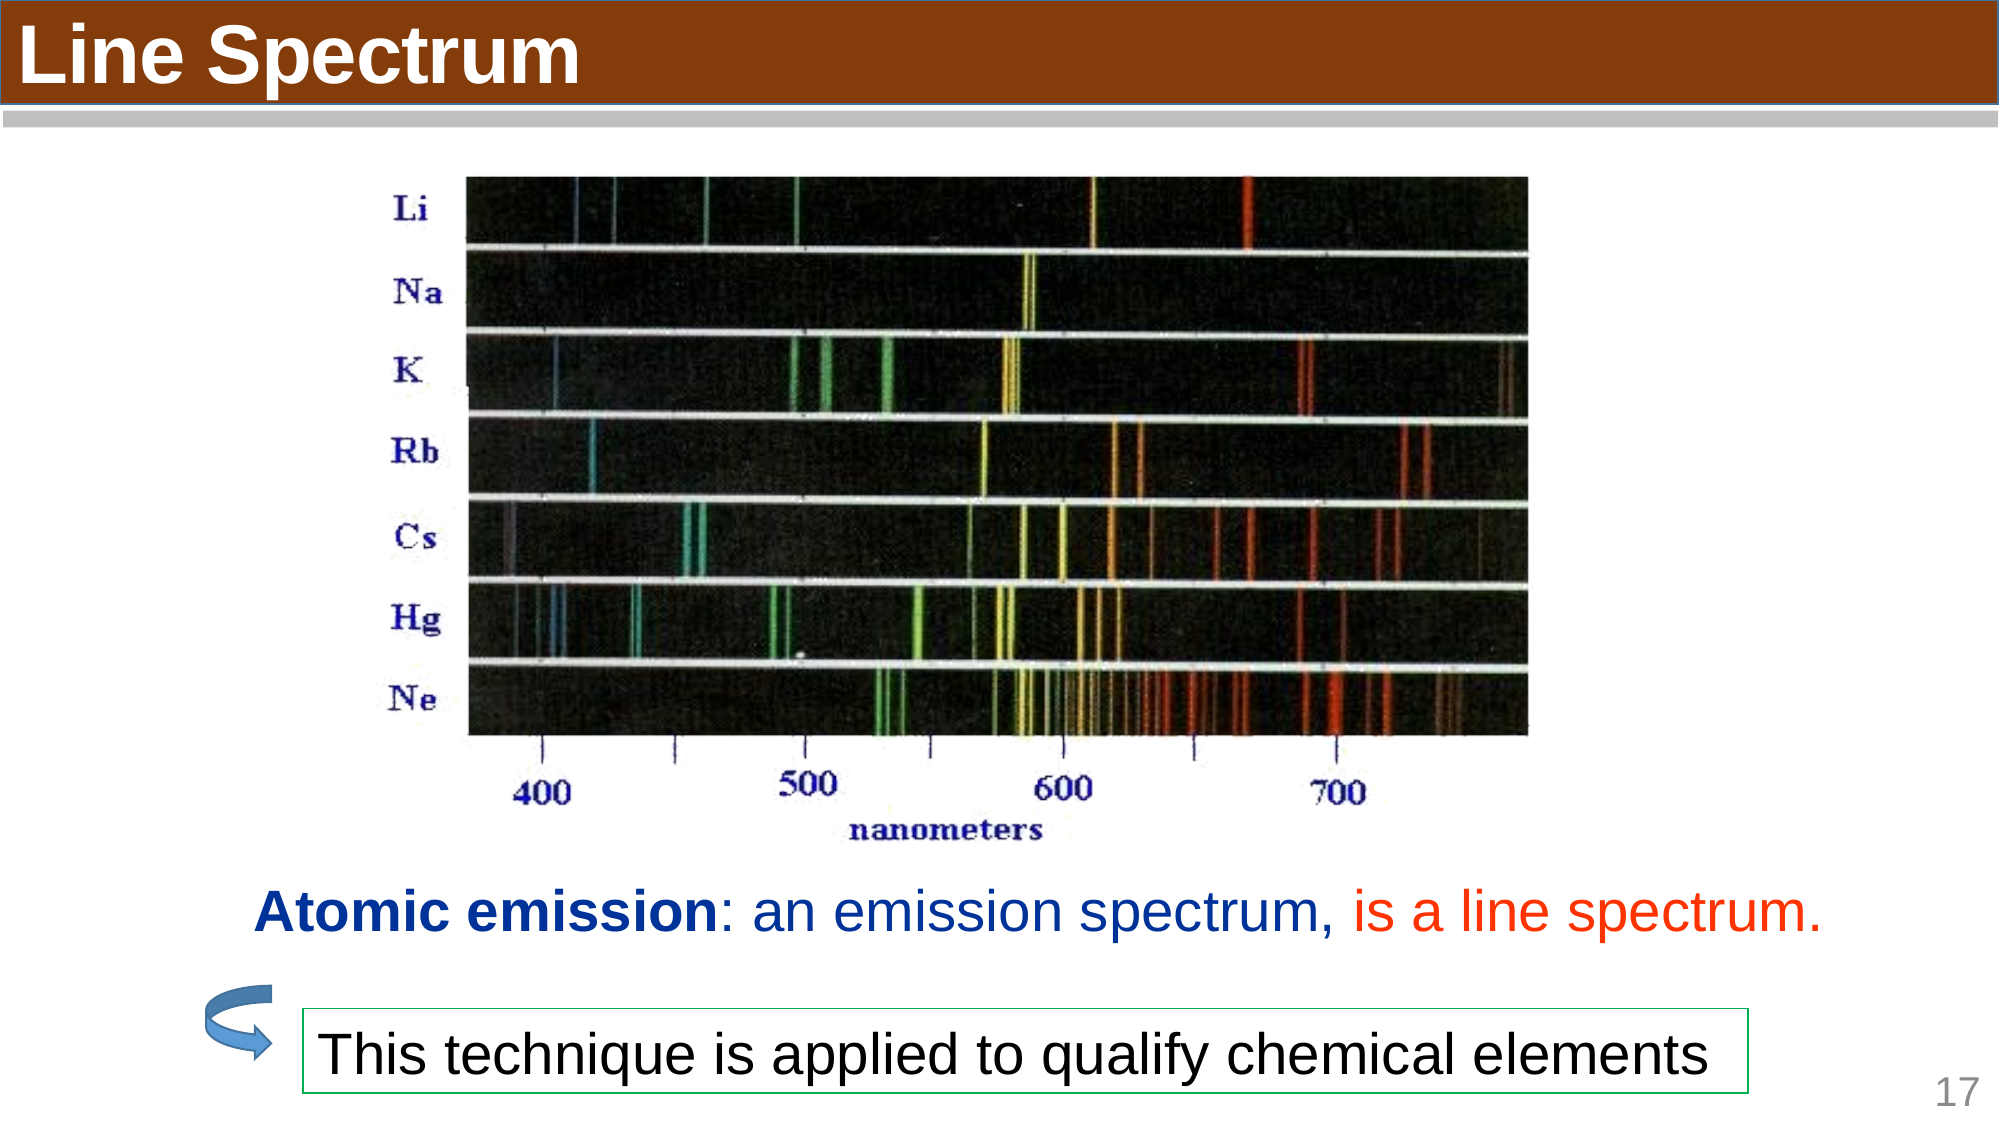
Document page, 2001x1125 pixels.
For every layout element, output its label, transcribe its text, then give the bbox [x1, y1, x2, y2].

text_box This technique is applied to qualify chemical elements [302, 1008, 1749, 1094]
text_box [0, 0, 1999, 105]
picture [271, 140, 1587, 866]
slide_number 17 [1913, 1059, 1996, 1120]
text_box [205, 984, 273, 1062]
text_box Atomic emission: an emission spectrum, is a line spectrum. [238, 865, 1881, 951]
text_box Line Spectrum [3, 8, 1949, 105]
